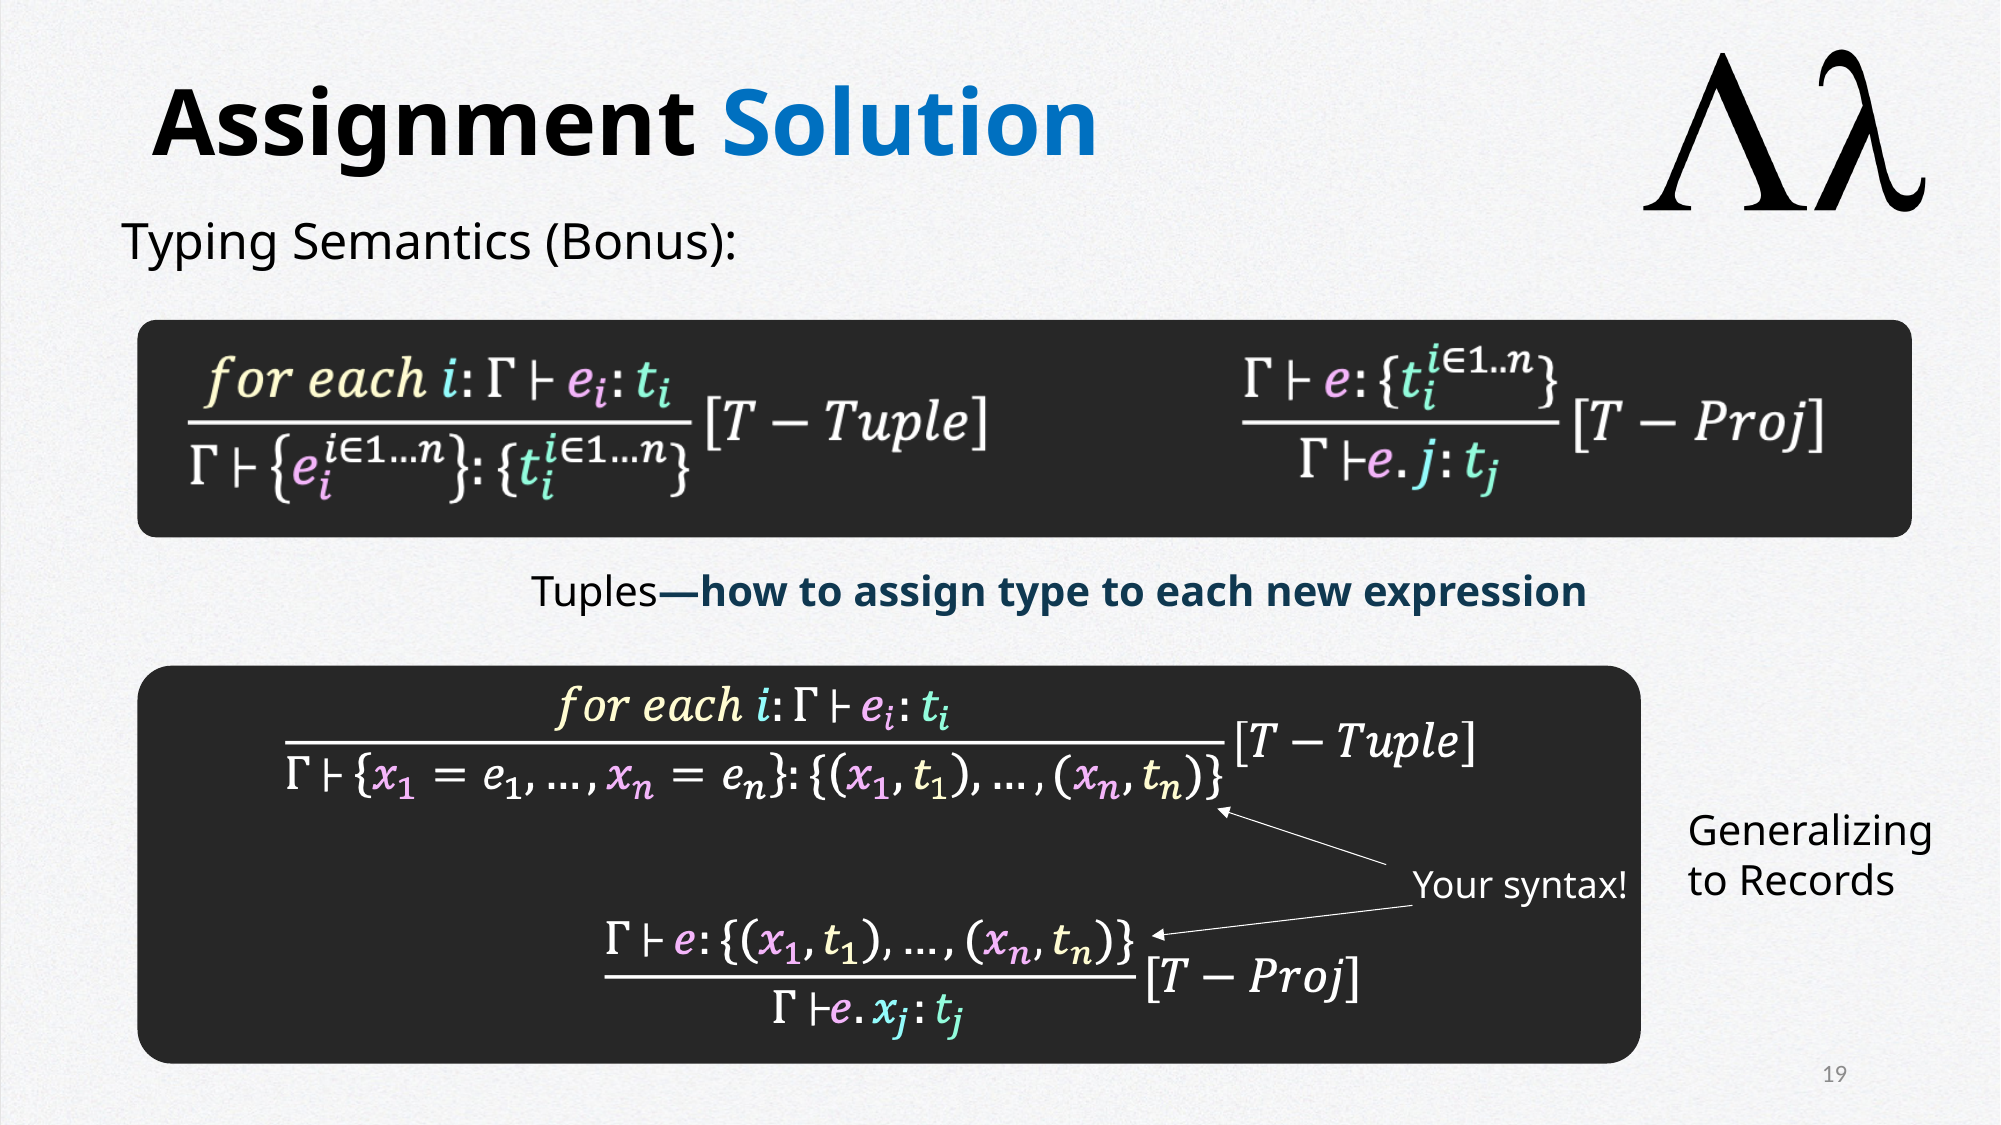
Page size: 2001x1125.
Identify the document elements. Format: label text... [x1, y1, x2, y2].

text_box Tuples—how to assign type to each new expression [516, 557, 1603, 623]
slide_number 18 [1412, 1042, 1863, 1103]
picture [0, 0, 2001, 1125]
text_box Typing Semantics (Bonus): [106, 202, 753, 277]
title Assignment Solution [137, 17, 1863, 235]
text_box Generalizing to Records [1672, 796, 1960, 911]
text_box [1151, 905, 1413, 936]
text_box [1217, 808, 1387, 865]
